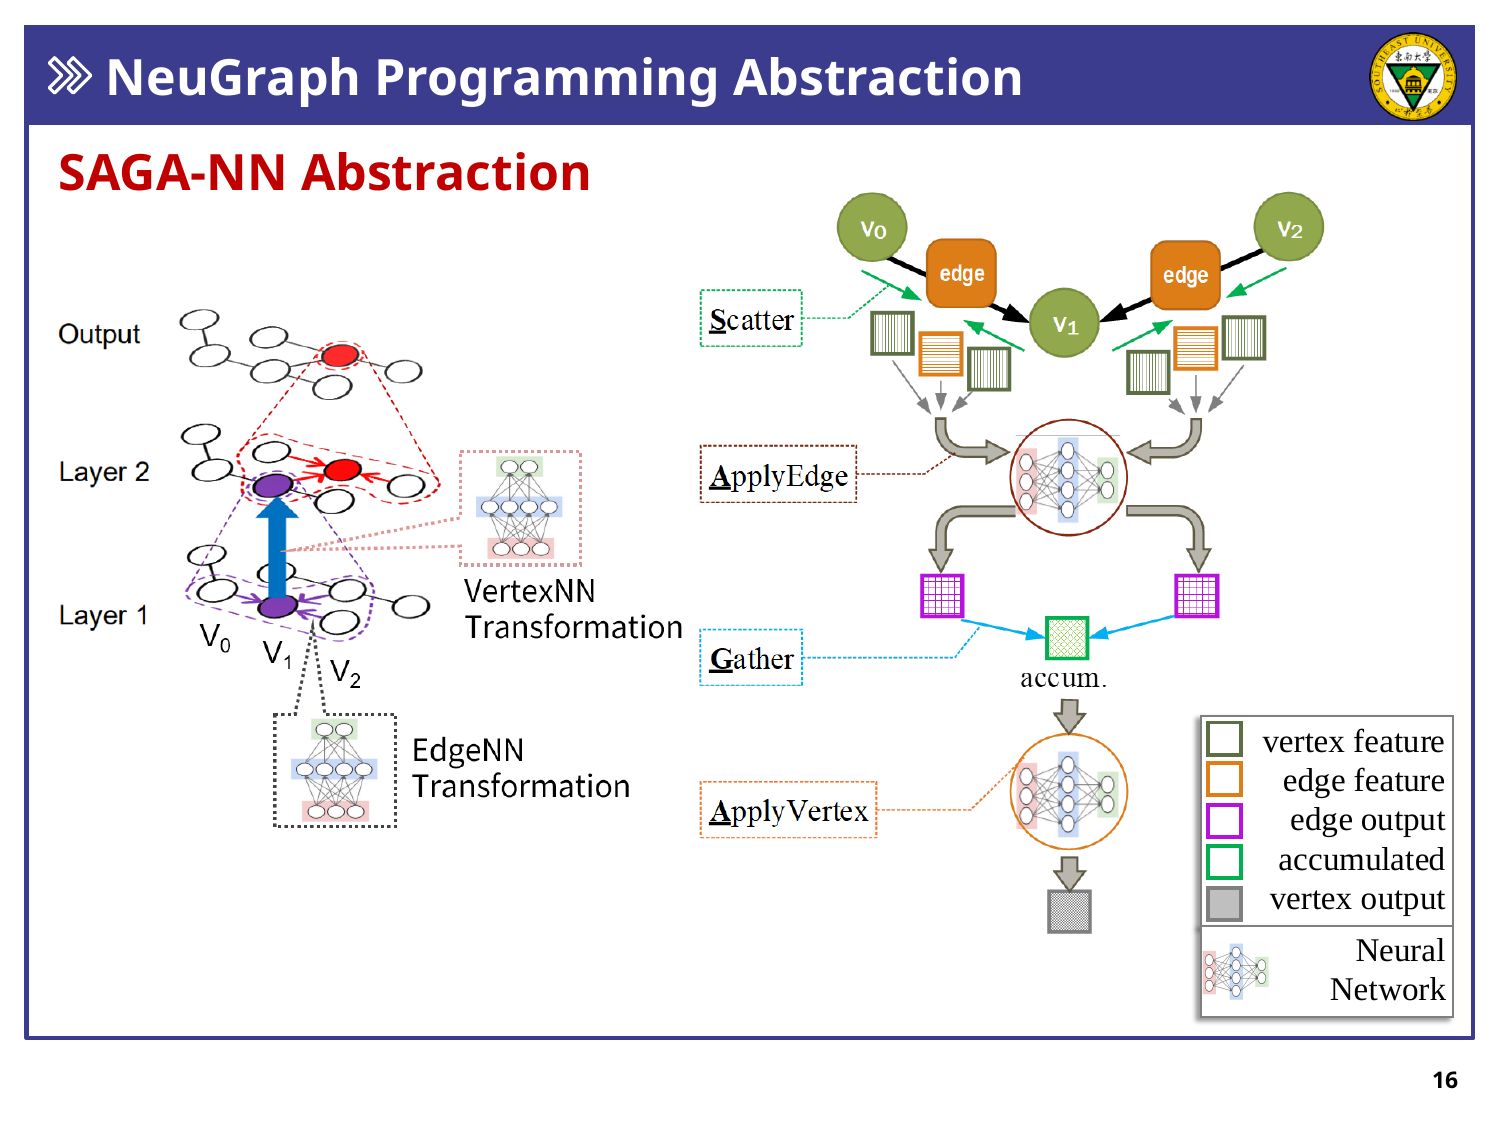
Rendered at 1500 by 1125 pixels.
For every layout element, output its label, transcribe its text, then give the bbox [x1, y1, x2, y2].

picture [1369, 32, 1457, 121]
text_box SAGA-NN Abstraction [43, 132, 607, 208]
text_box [49, 37, 1097, 114]
picture [46, 190, 1463, 1028]
slide_number 16 [1023, 1058, 1474, 1099]
